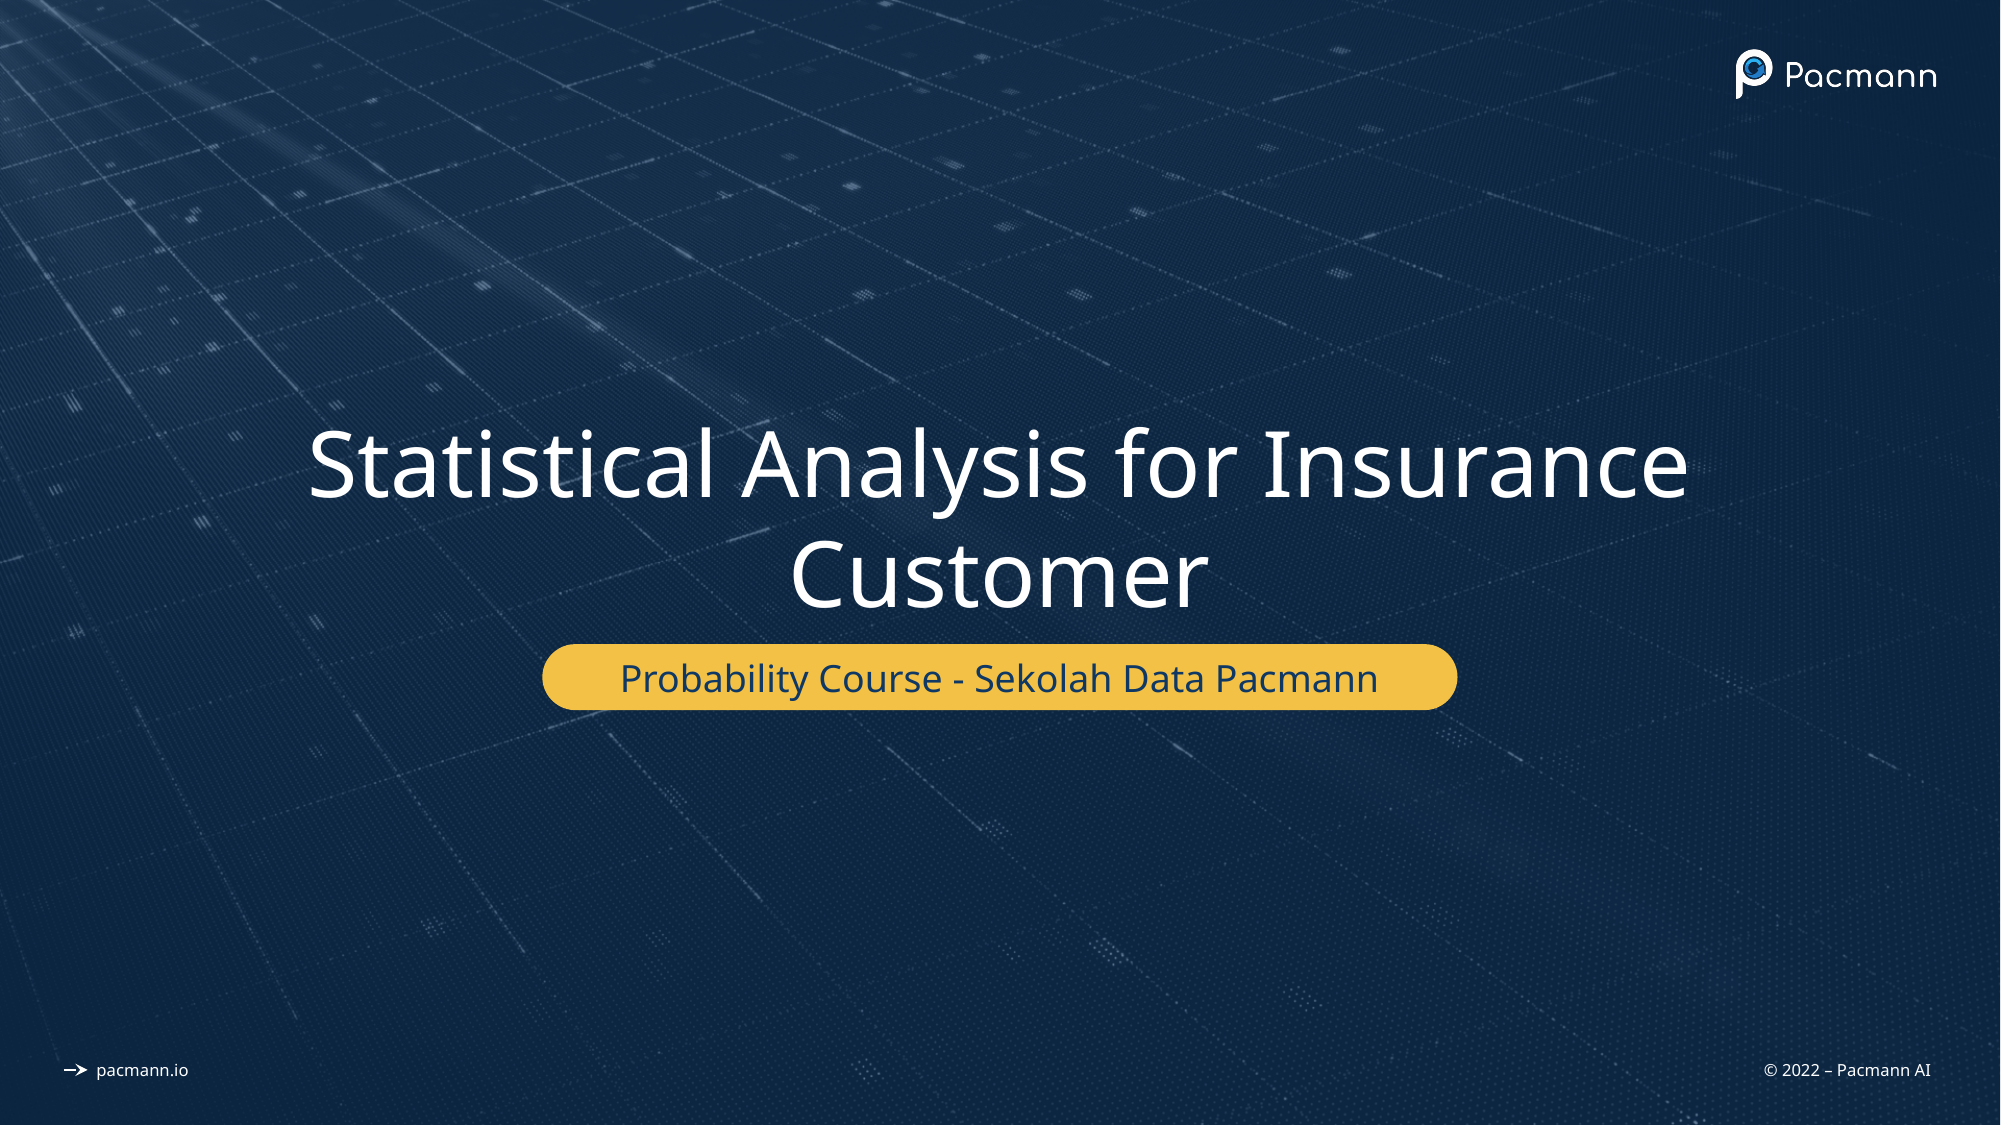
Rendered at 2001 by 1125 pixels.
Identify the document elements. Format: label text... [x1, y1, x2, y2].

text_box pacmann.io [81, 1052, 211, 1088]
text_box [221, 398, 1779, 711]
picture [0, 0, 2001, 1125]
text_box © 2022 – Pacmann AI [1749, 1052, 1960, 1088]
